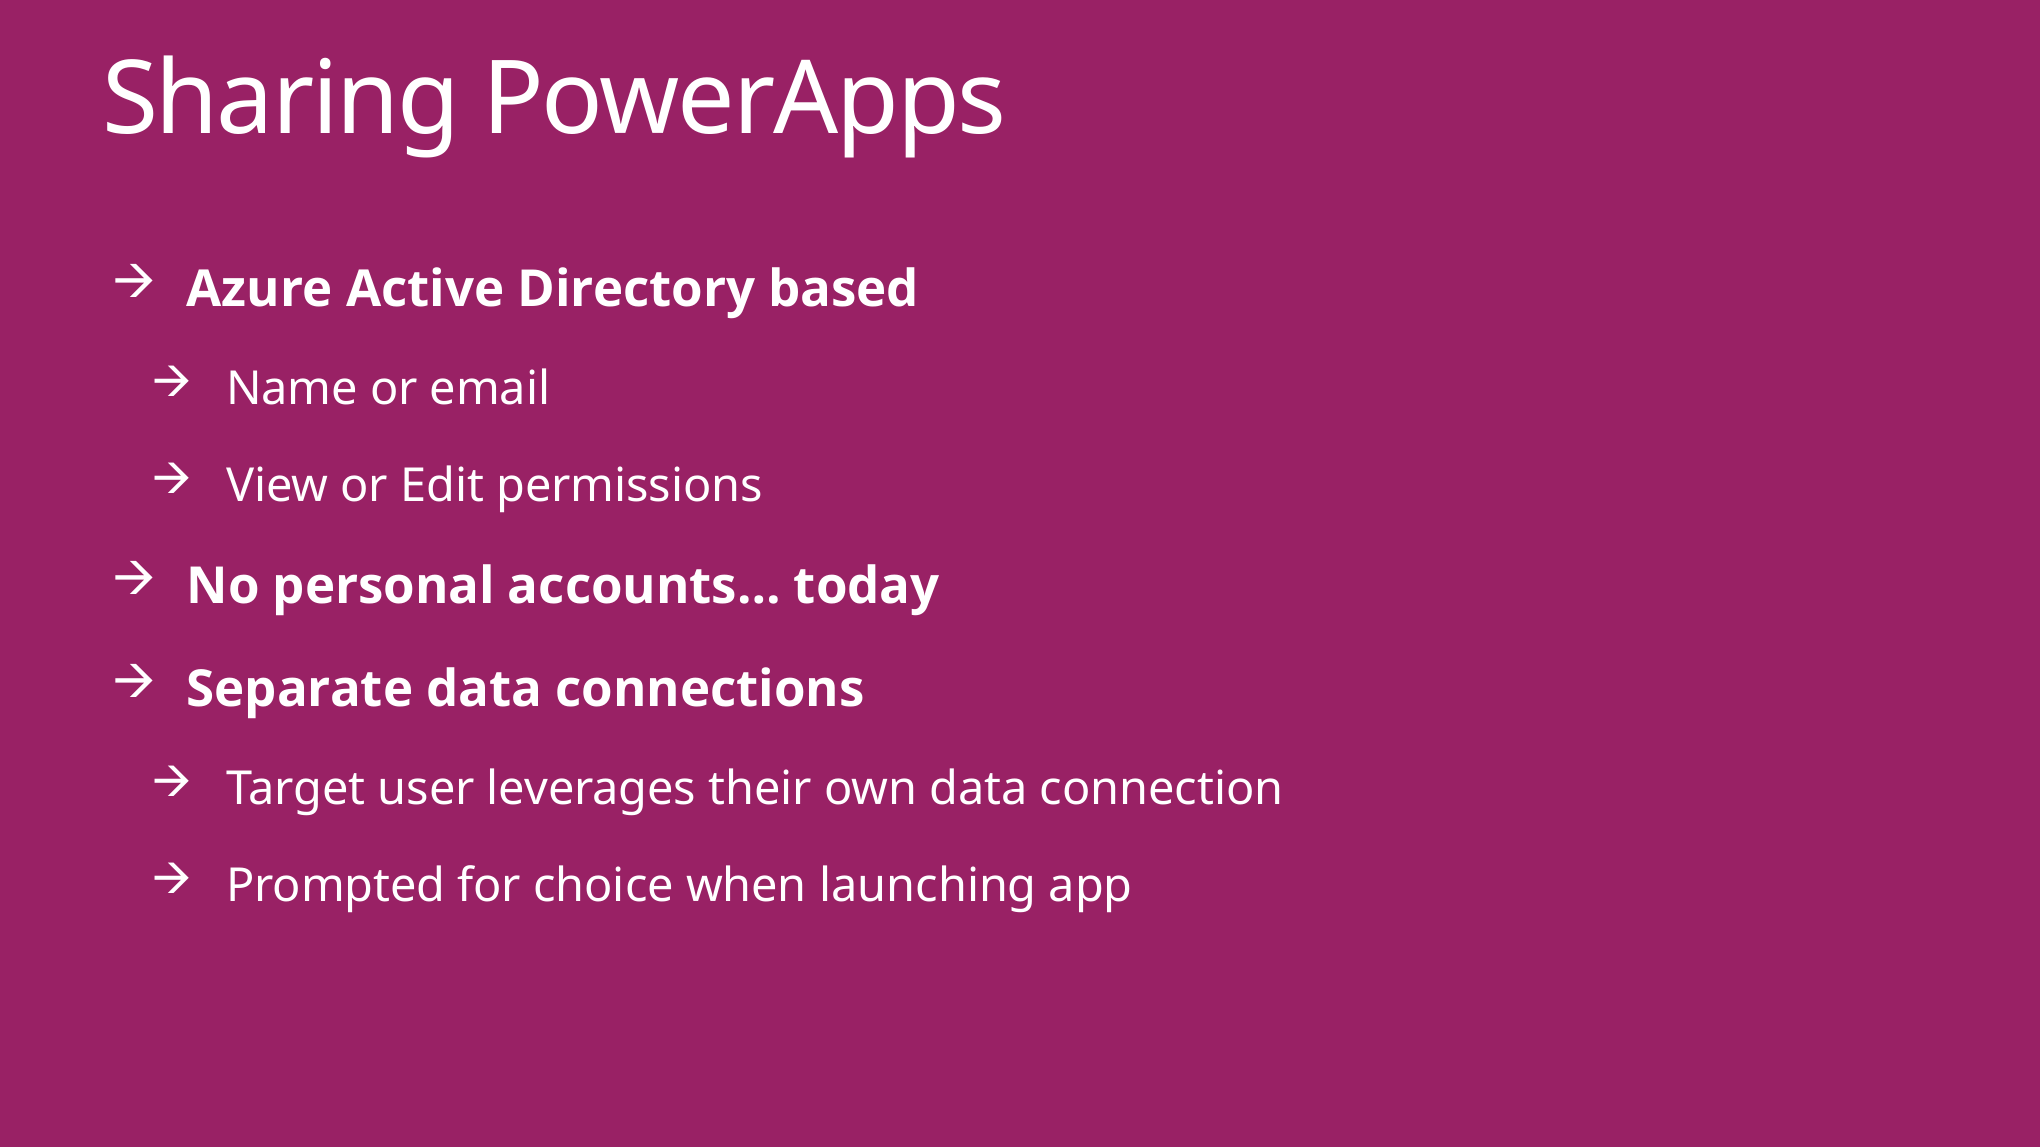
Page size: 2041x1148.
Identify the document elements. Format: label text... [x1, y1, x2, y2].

text_box Sharing PowerApps [87, 38, 1953, 219]
text_box Azure Active Directory based Name or email View or Edit permissions No personal accounts… today Separate data connections Target user leverages their own data connection Prompted for choice when launching app [87, 246, 1818, 927]
